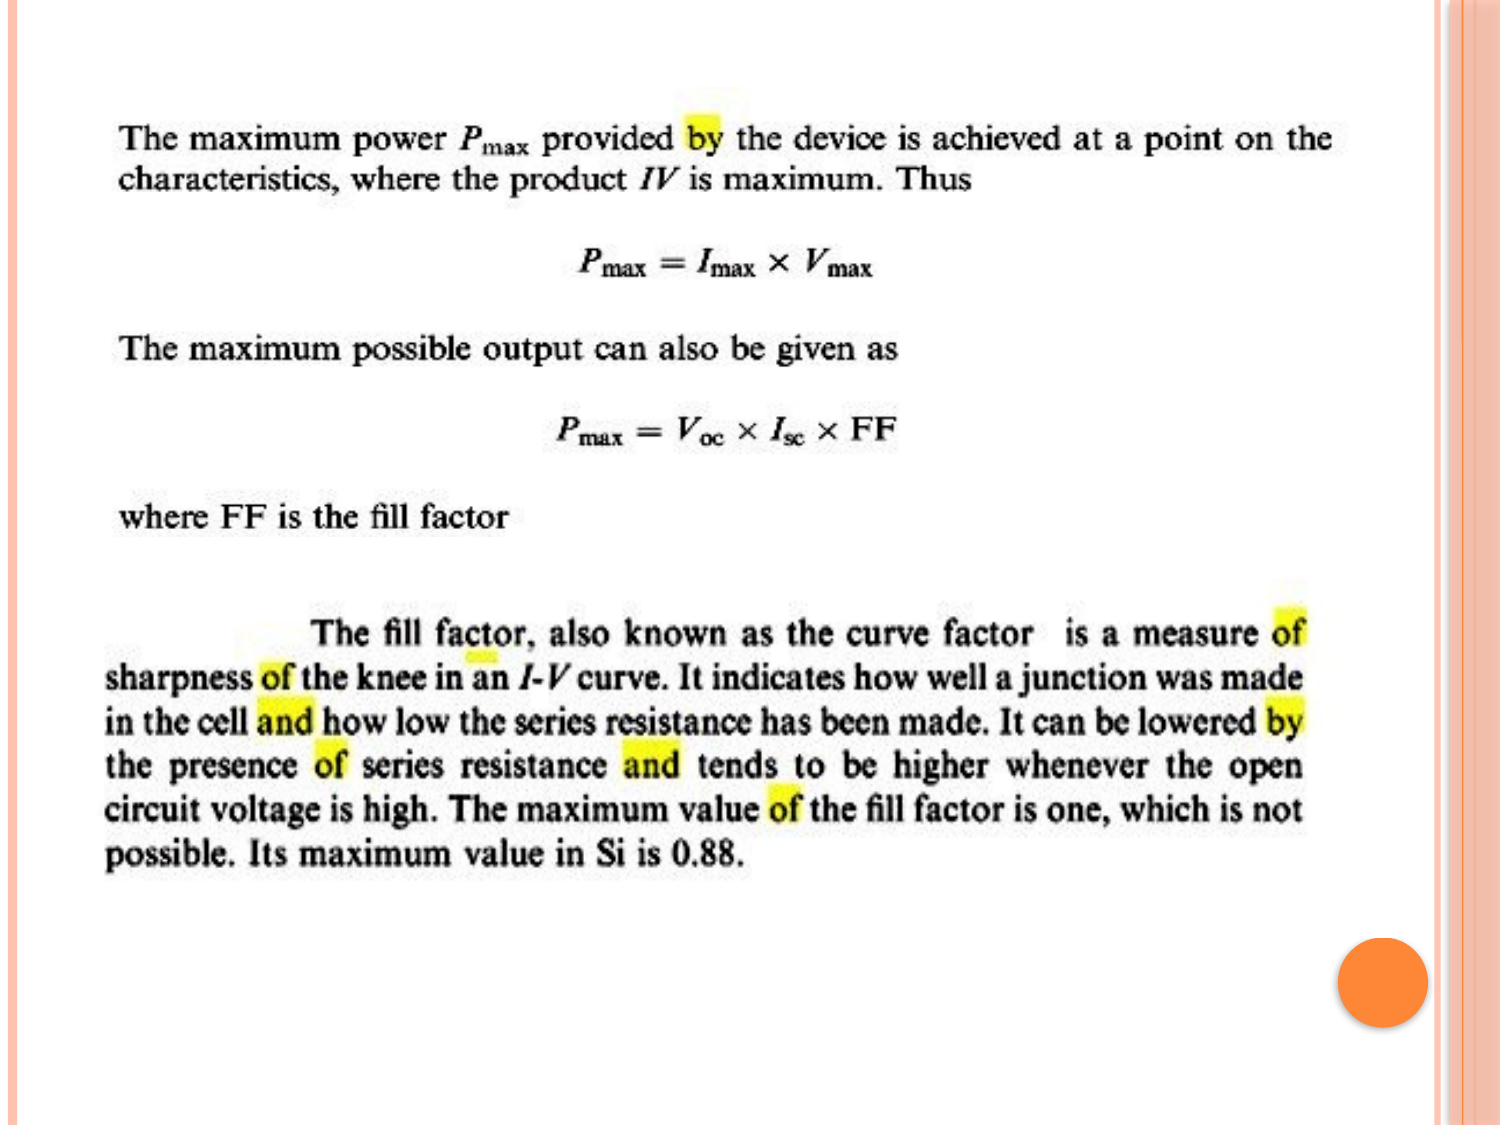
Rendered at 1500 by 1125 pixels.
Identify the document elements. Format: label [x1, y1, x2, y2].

picture [74, 86, 1401, 938]
